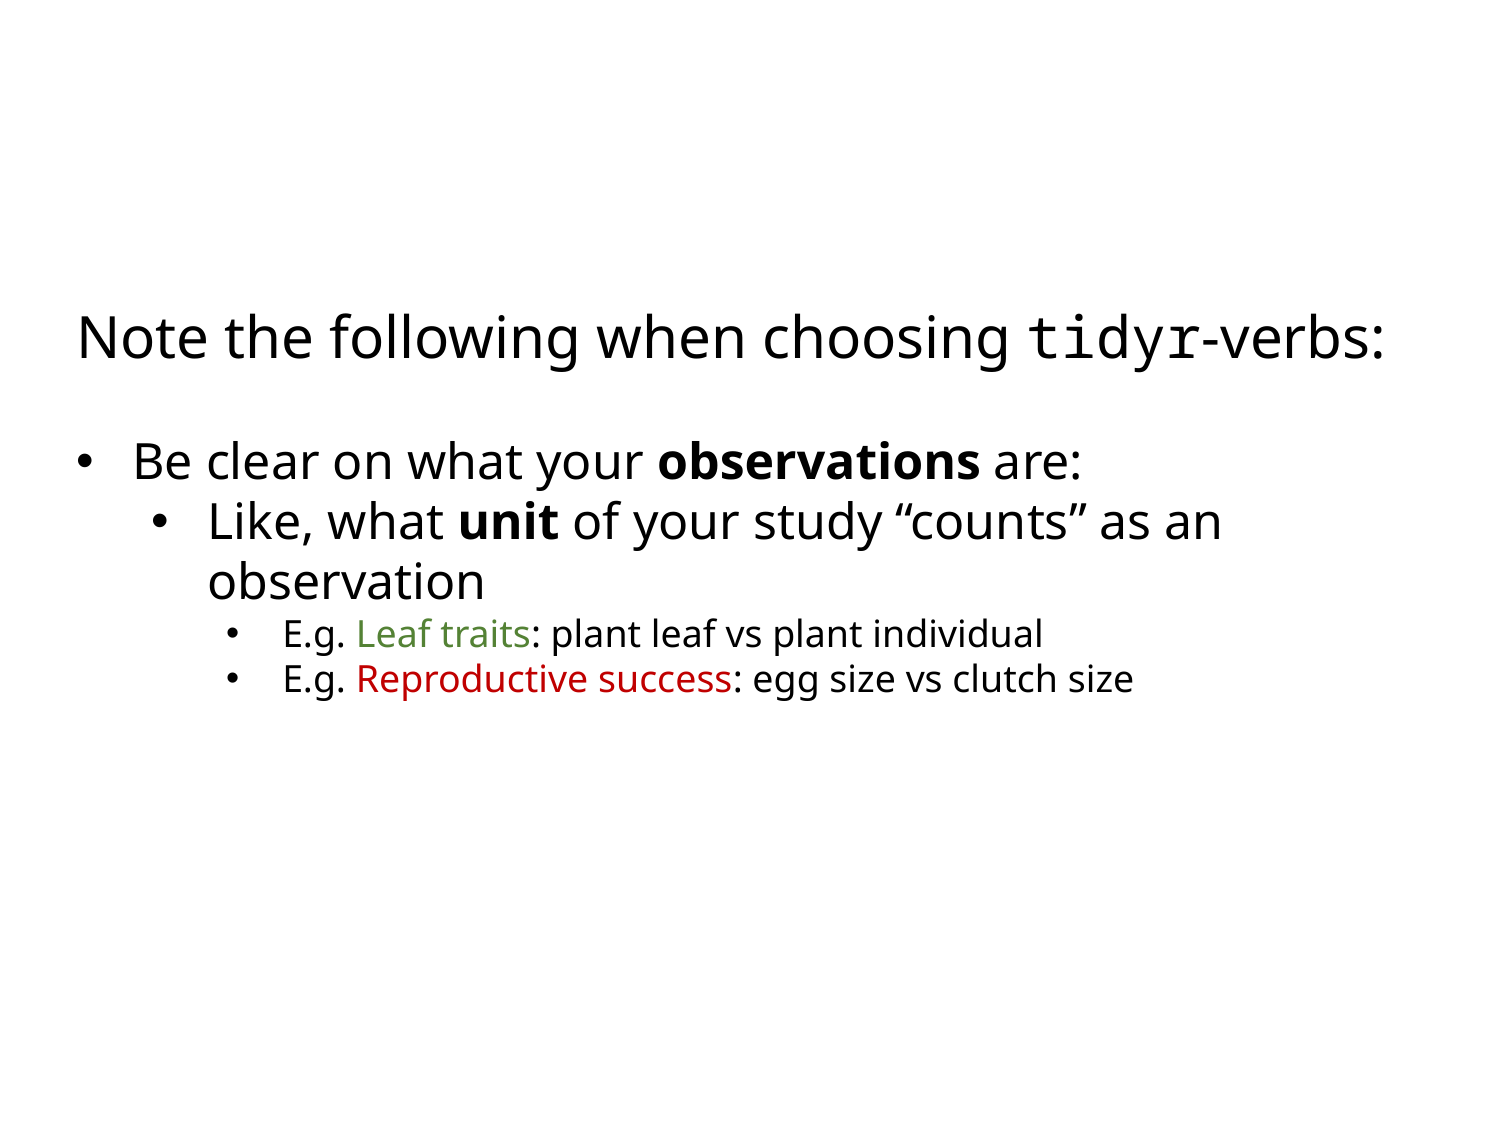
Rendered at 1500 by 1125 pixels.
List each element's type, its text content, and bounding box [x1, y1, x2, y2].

text_box Note the following when choosing tidyr-verbs: Be clear on what your observations are: Like, what unit of your study “counts” as an observation E.g. Leaf traits: plant leaf vs plant individual E.g. Reproductive success: egg size vs clutch size [61, 292, 1471, 708]
